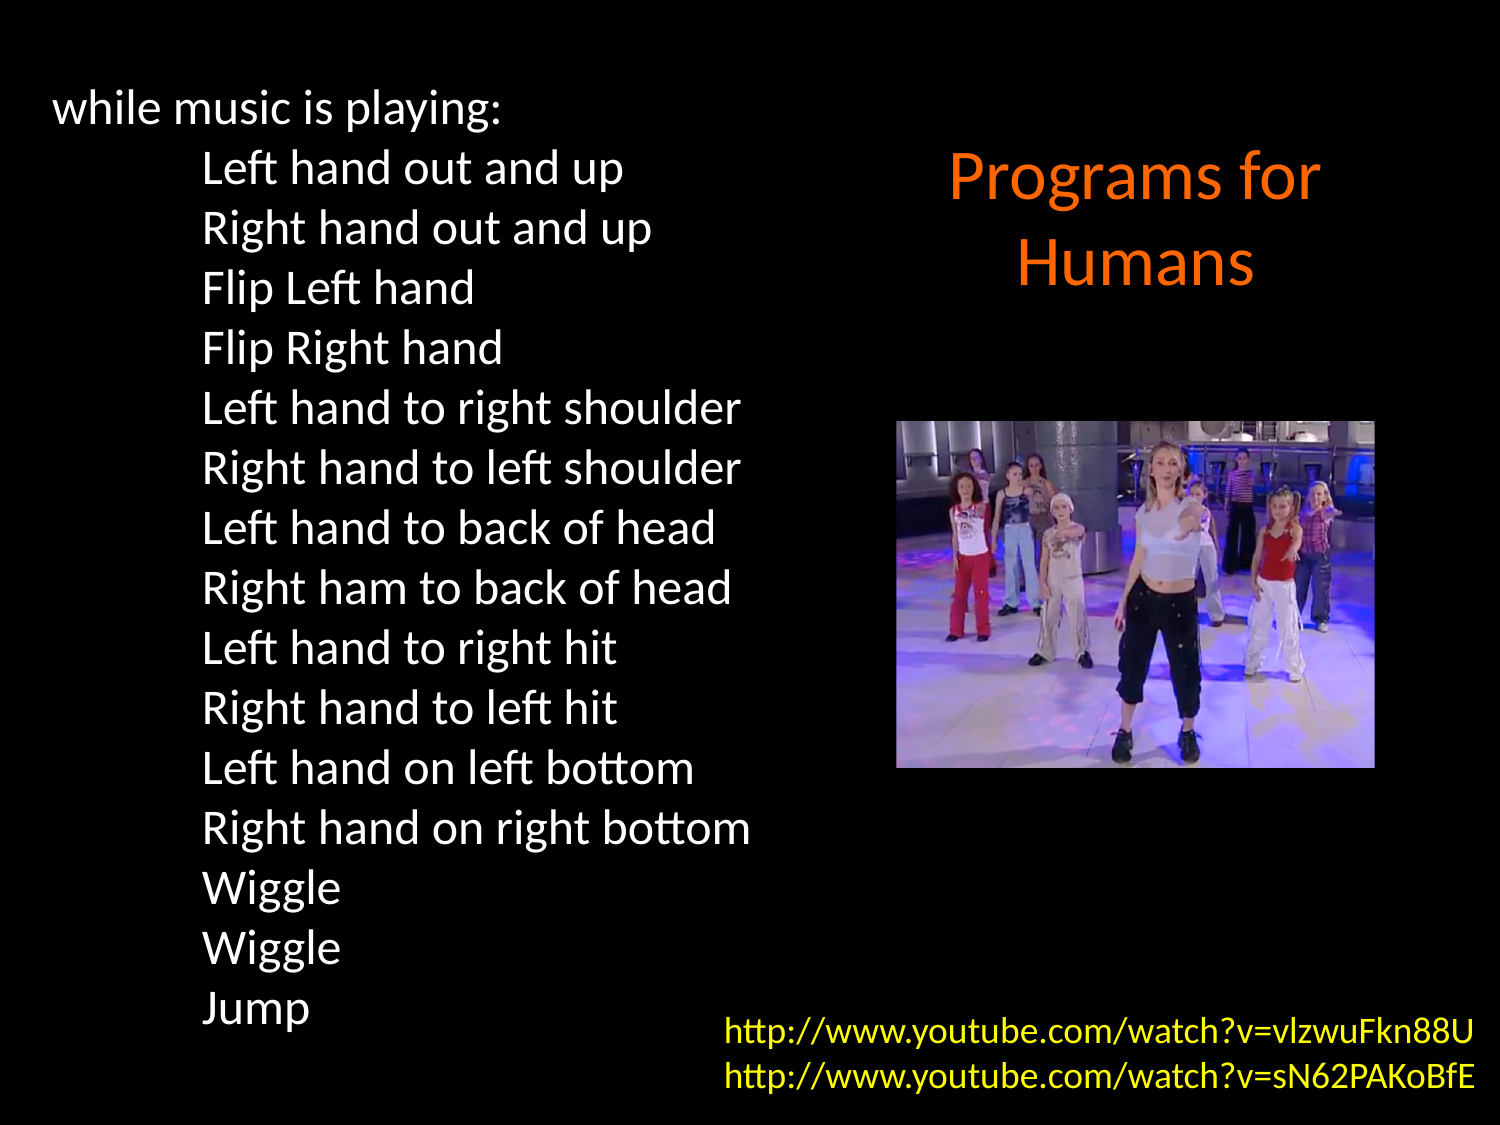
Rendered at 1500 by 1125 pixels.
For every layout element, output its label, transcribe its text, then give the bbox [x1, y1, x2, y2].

picture [896, 420, 1376, 768]
title Programs for Humans [824, 119, 1448, 308]
text_box http://www.youtube.com/watch?v=vlzwuFkn88U http://www.youtube.com/watch?v=sN62PAKoBfE [708, 998, 1492, 1103]
text_box while music is playing: Left hand out and up Right hand out and up Flip Left hand Flip Right hand Left hand to right shoulder Right hand to left shoulder Left hand to back of head Right ham to back of head Left hand to right hit Right hand to left hit Left hand on left bottom Right hand on right bottom Wiggle Wiggle Jump [37, 66, 767, 1042]
